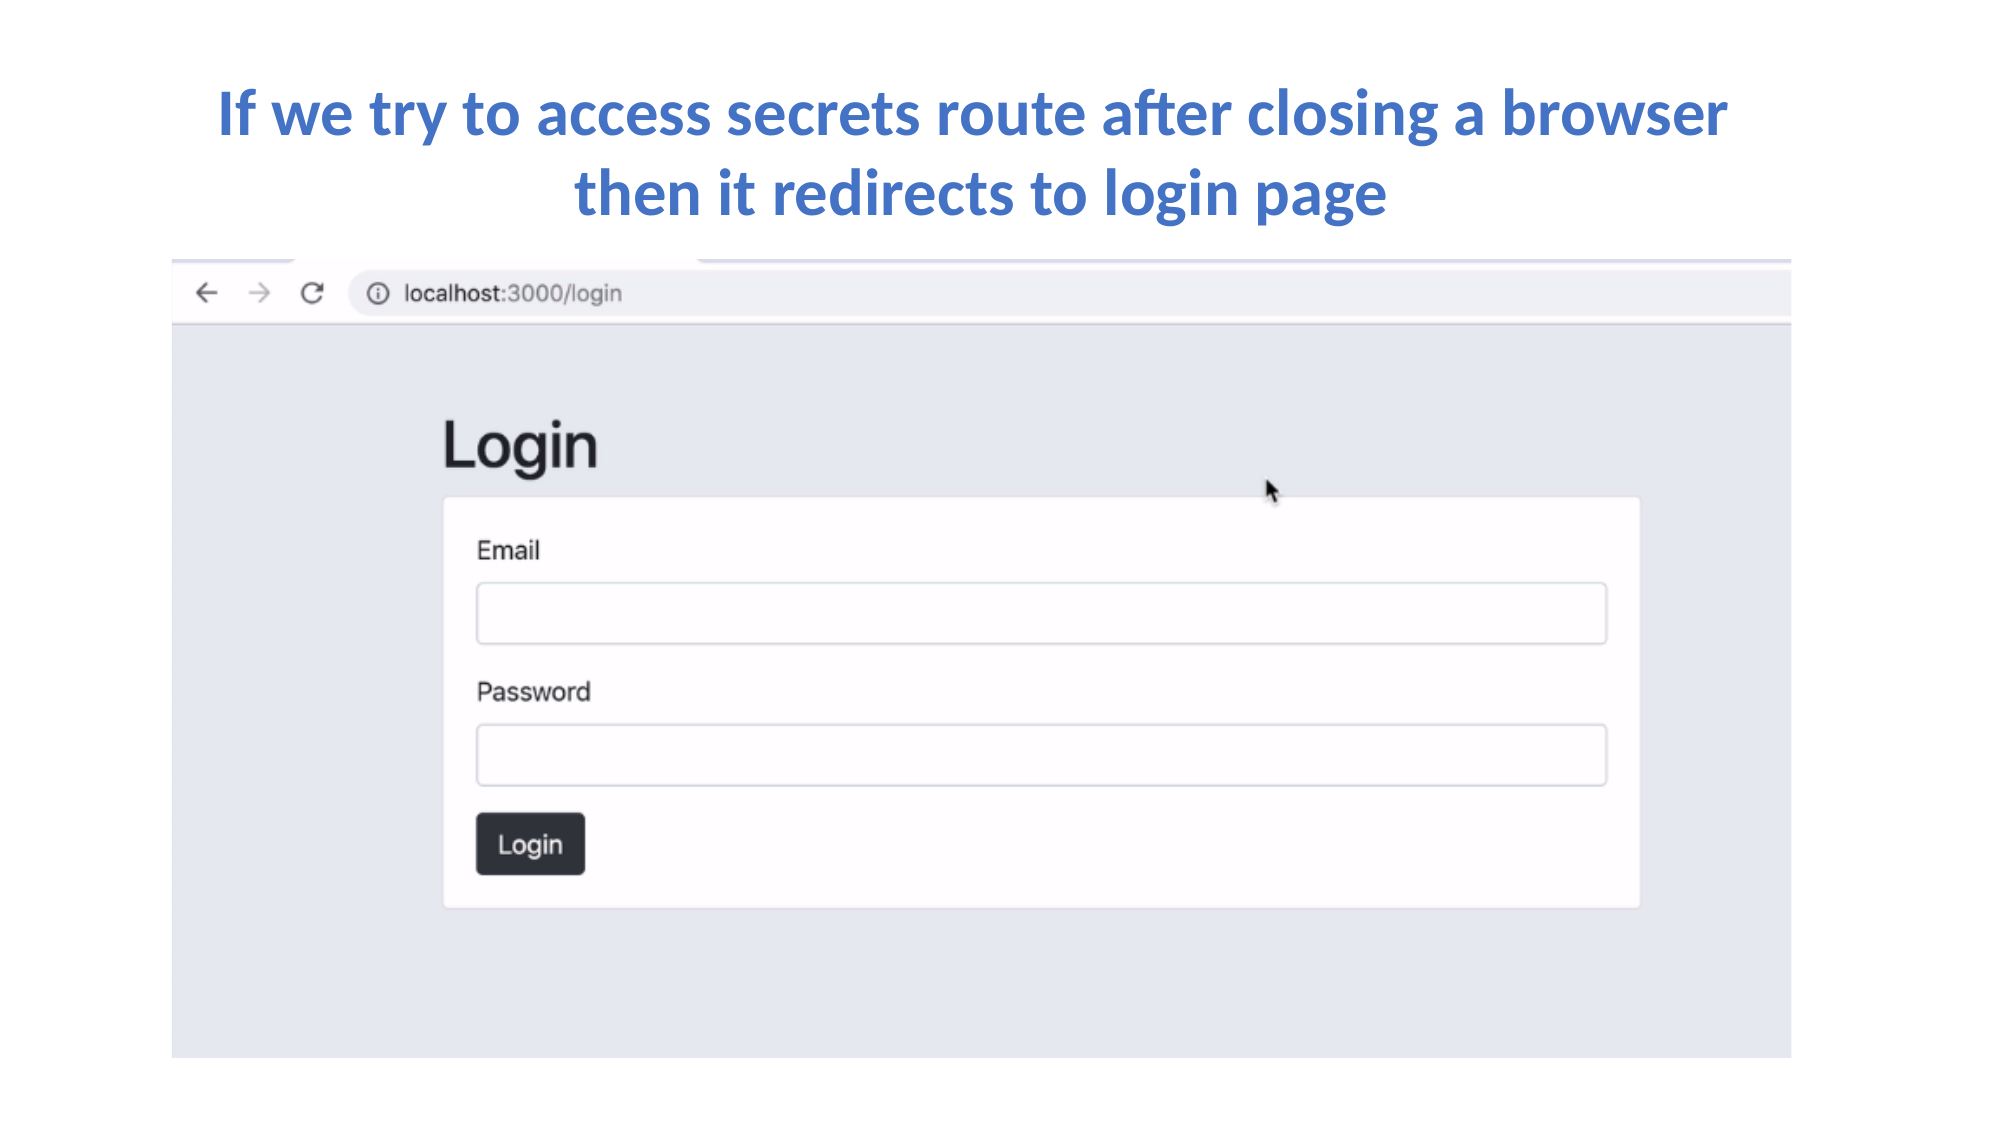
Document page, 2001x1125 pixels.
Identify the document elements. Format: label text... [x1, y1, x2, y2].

picture [171, 259, 1792, 1058]
text_box If we try to access secrets route after closing a browser then it redirects to login page [202, 61, 1761, 237]
